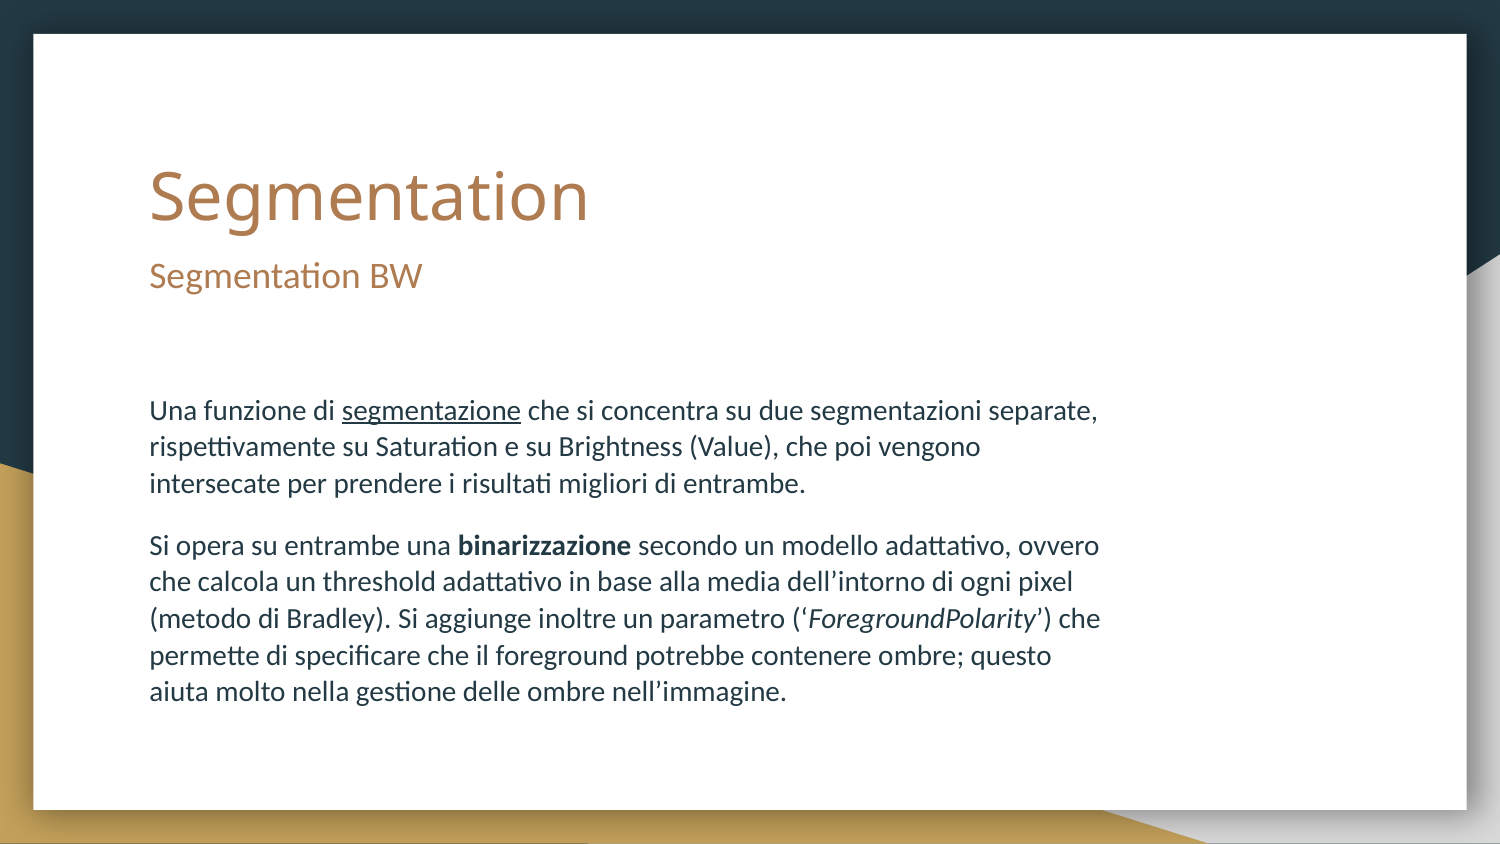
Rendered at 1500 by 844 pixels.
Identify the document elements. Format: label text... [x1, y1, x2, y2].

title Segmentation [134, 138, 1189, 255]
list Una funzione di segmentazione che si concentra su due segmentazioni separate, rispettivamente su Saturation e su Brightness (Value), che poi vengono intersecate per prendere i risultati migliori di entrambe. Si opera su entrambe una binarizzazione secondo un modello adattativo, ovvero che calcola un threshold adattativo in base alla media dell’intorno di ogni pixel (metodo di Bradley). Si aggiunge inoltre un parametro (‘ForegroundPolarity’) che permette di specificare che il foreground potrebbe contenere ombre; questo aiuta molto nella gestione delle ombre nell’immagine. [134, 374, 1132, 721]
subtitle Segmentation BW [134, 244, 1096, 310]
